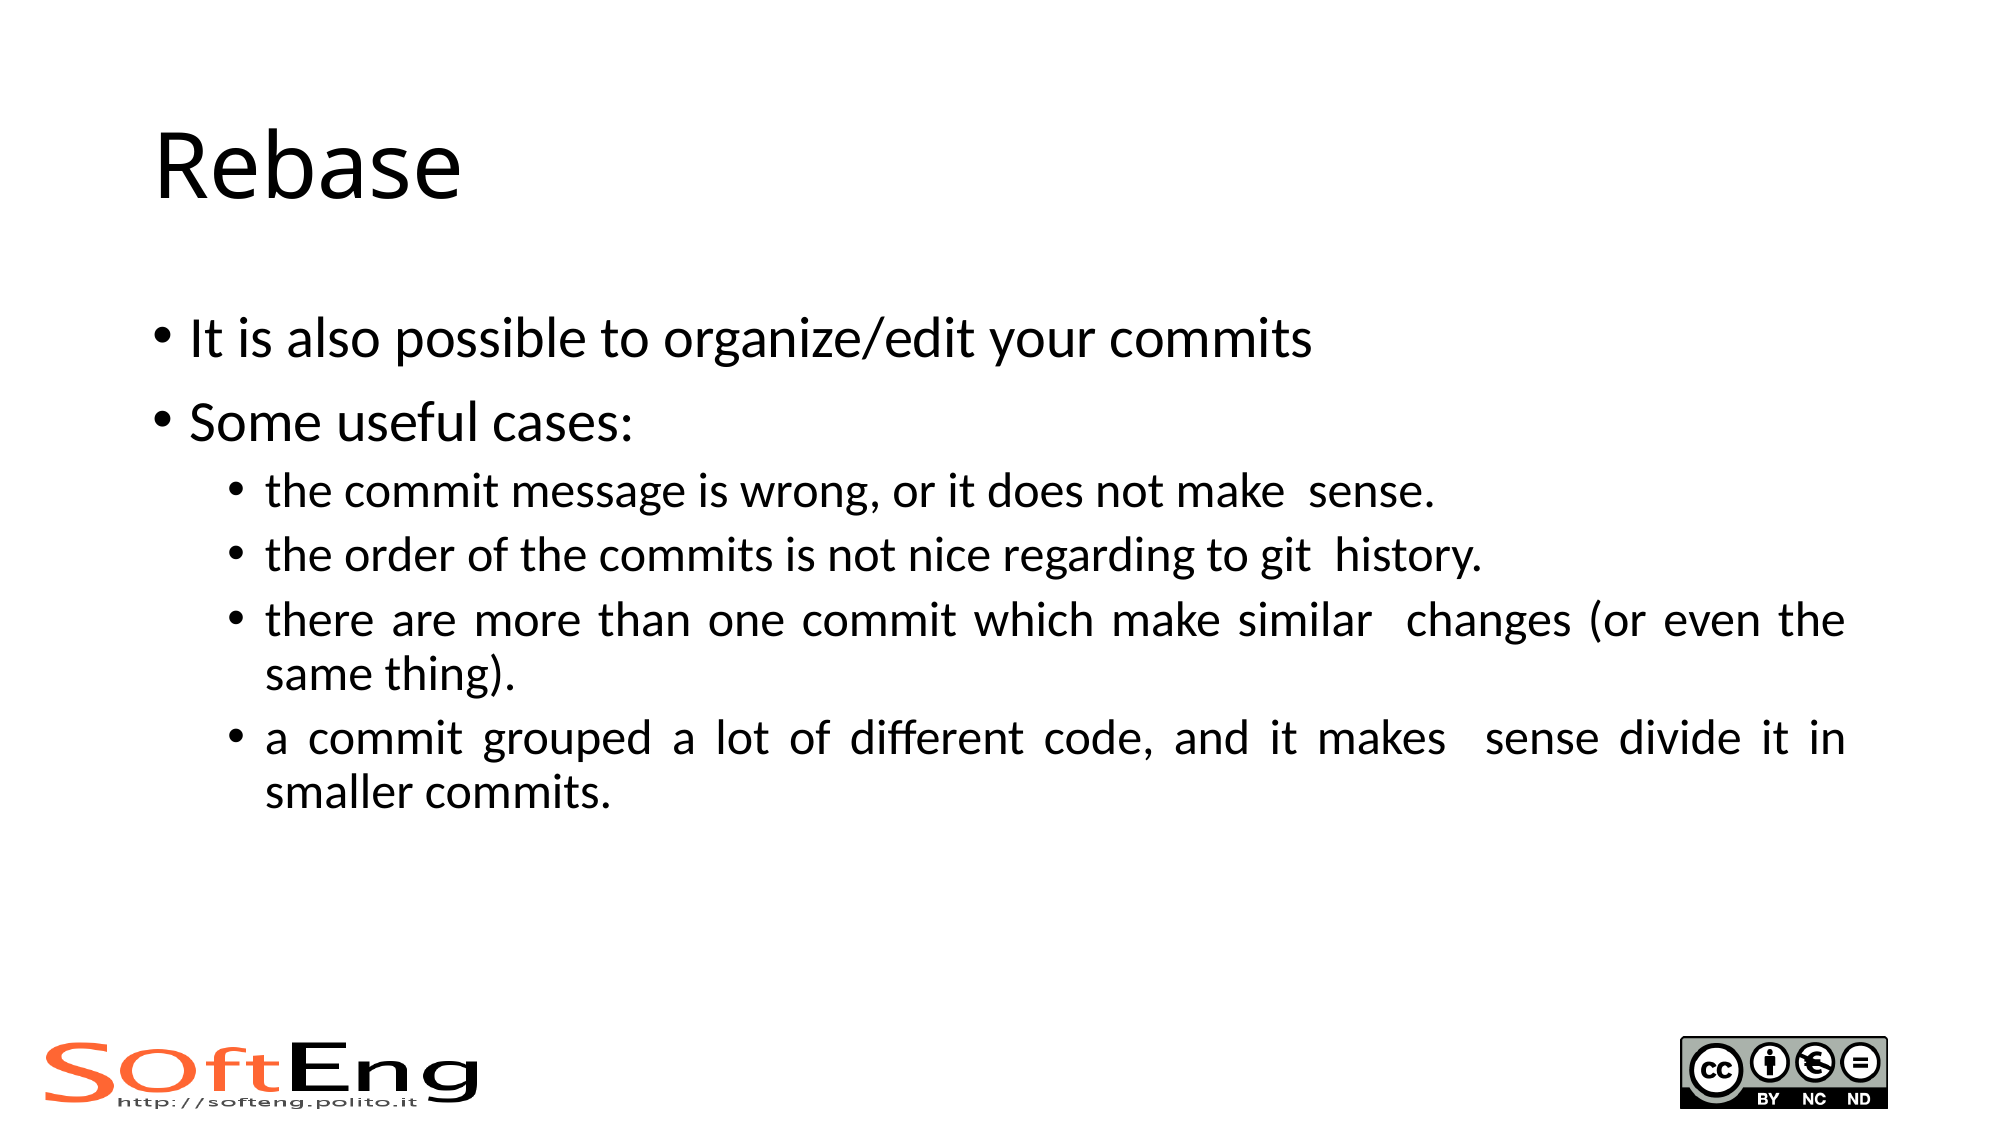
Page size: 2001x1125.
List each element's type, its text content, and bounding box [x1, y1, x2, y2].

picture [37, 1026, 488, 1119]
title Rebase [137, 59, 1863, 278]
picture [1680, 1036, 1888, 1109]
list It is also possible to organize/edit your commits Some useful cases: the commit message is wrong, or it does not make sense. the order of the commits is not nice regarding to git history. there are more than one commit which make similar changes (or even the same thing). a commit grouped a lot of different code, and it makes sense divide it in smaller commits. [137, 299, 1863, 1014]
